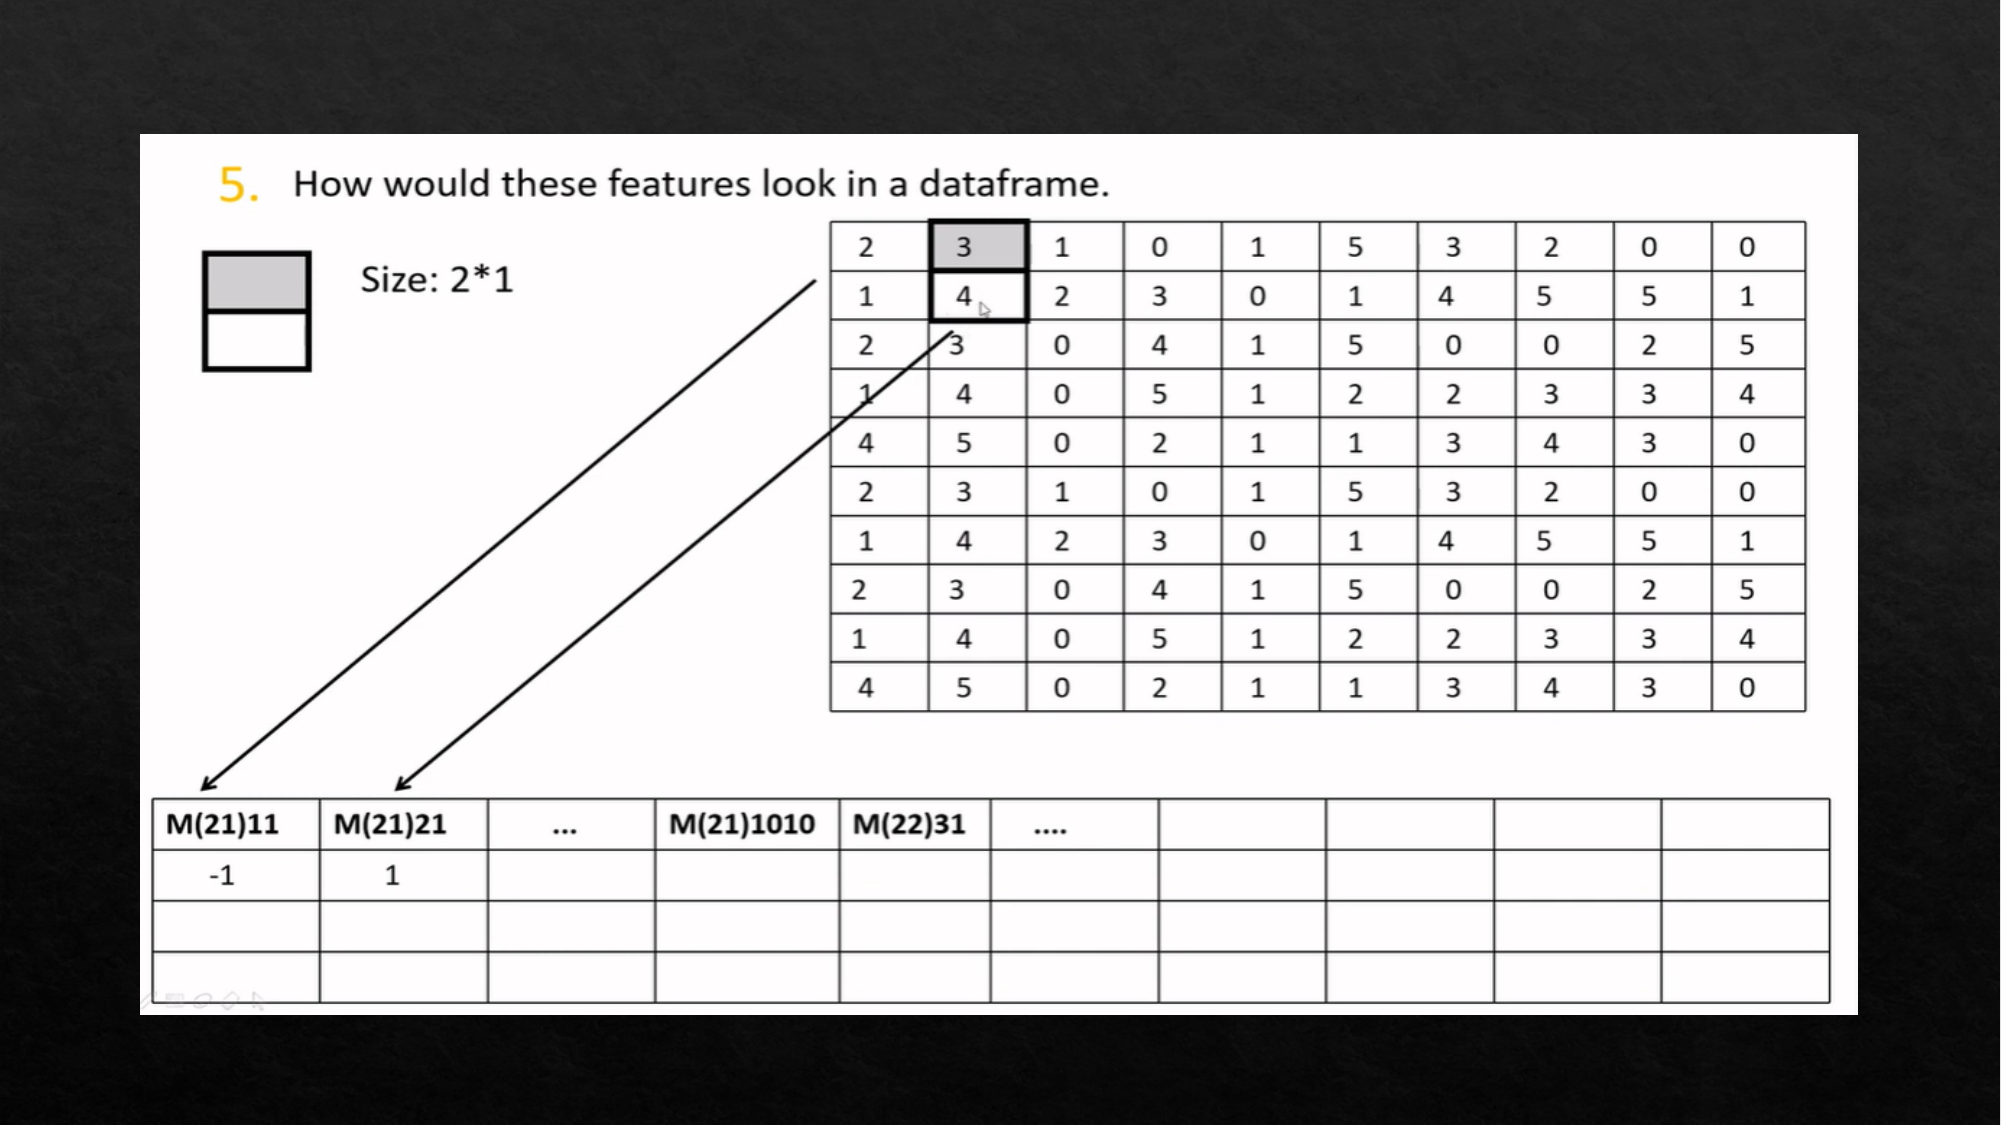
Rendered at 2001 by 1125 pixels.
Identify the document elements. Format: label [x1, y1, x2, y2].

picture [139, 133, 1859, 1015]
